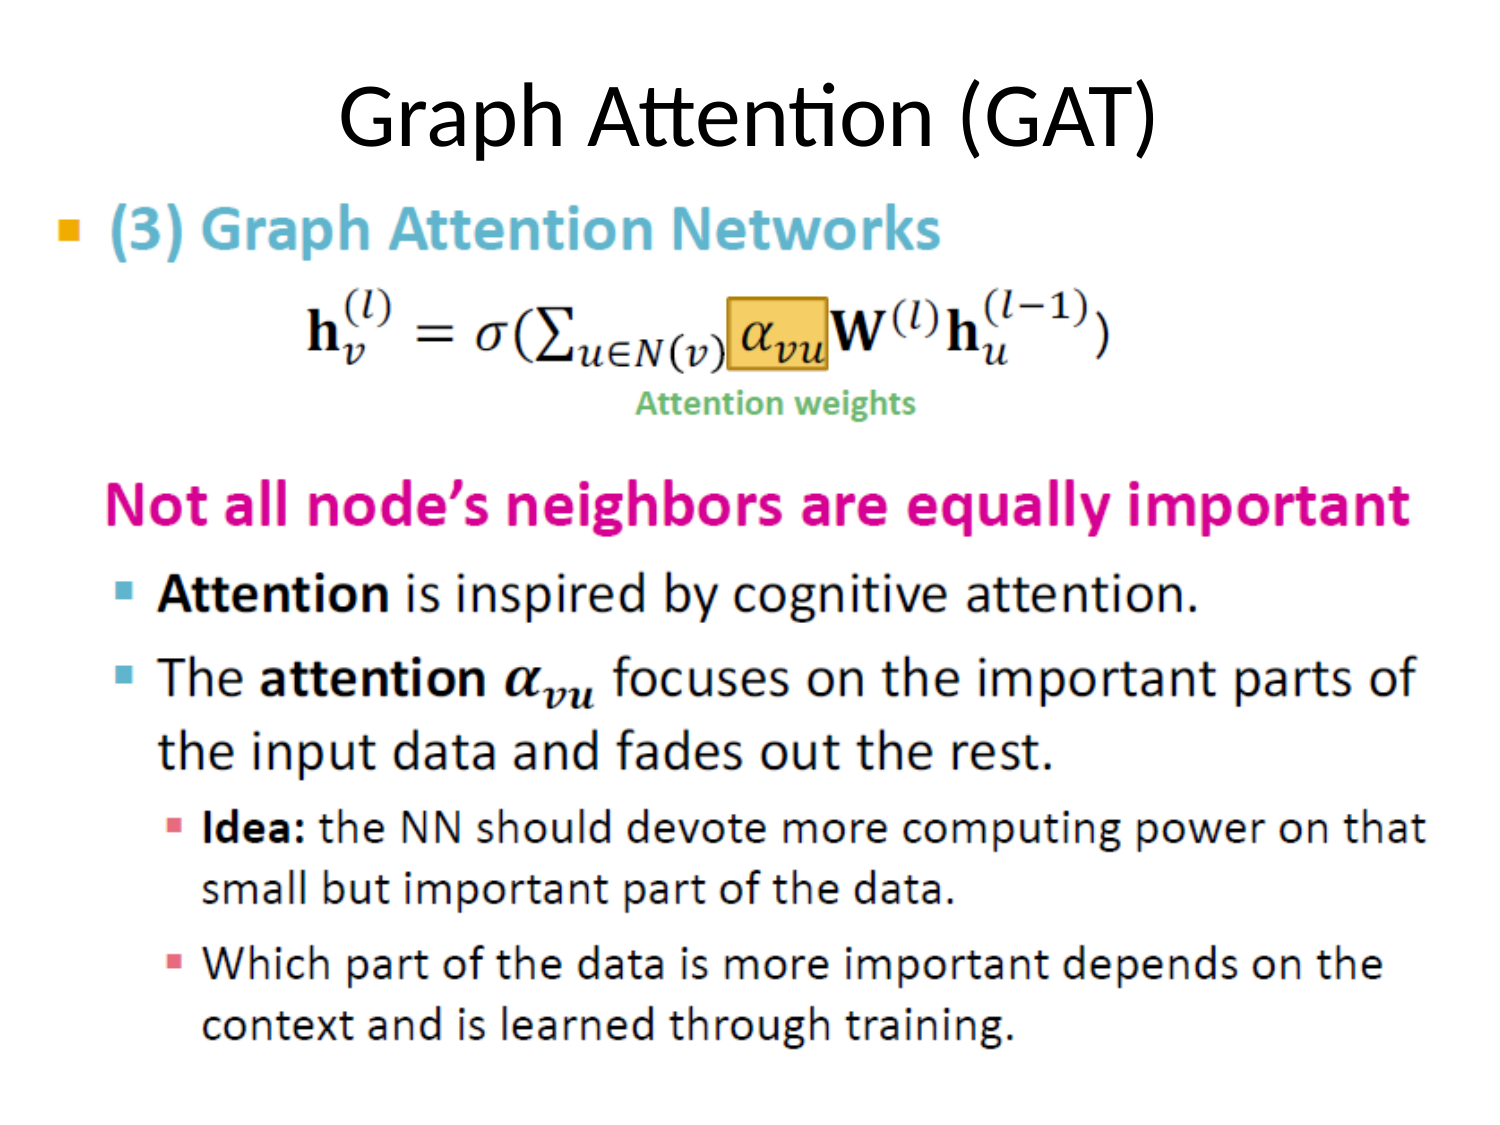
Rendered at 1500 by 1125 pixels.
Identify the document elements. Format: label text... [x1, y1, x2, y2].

picture [37, 192, 1438, 1053]
title Graph Attention (GAT) [75, 45, 1425, 175]
